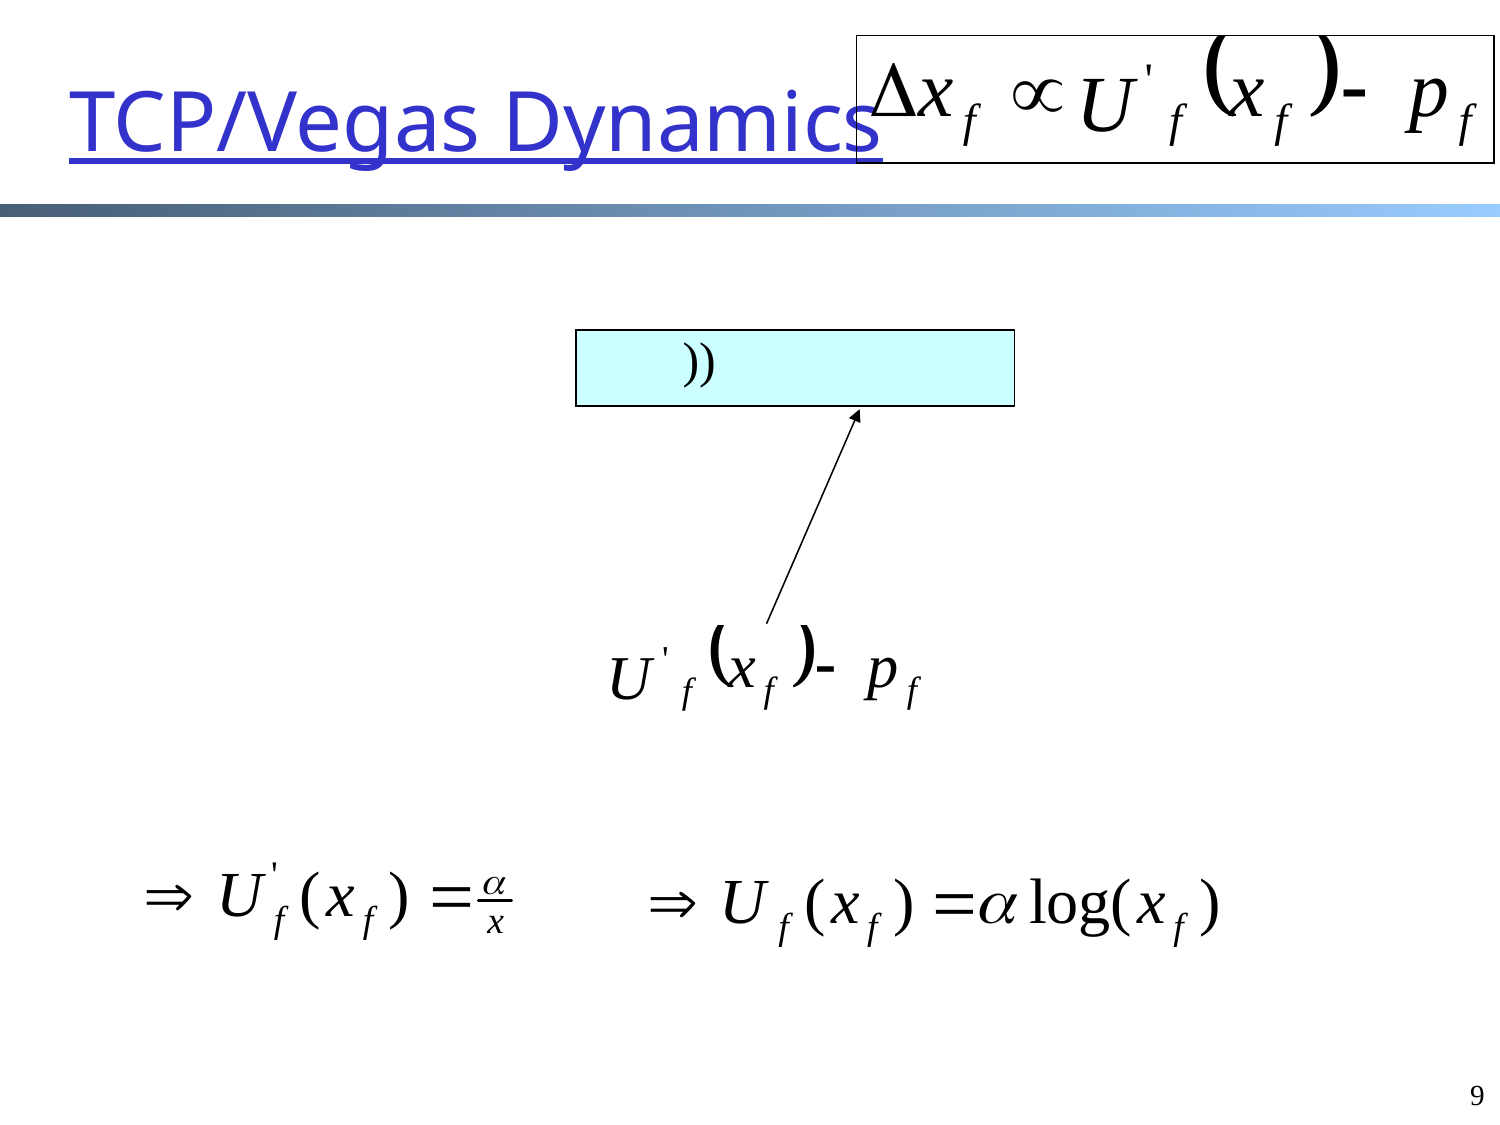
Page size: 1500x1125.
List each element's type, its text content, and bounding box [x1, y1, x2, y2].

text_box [135, 846, 527, 954]
slide_number 9 [1424, 1068, 1500, 1125]
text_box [639, 853, 1234, 961]
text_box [575, 329, 1015, 724]
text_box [857, 36, 1494, 163]
text_box [54, 215, 1380, 1085]
text_box TCP/Vegas Dynamics [54, 24, 1371, 213]
